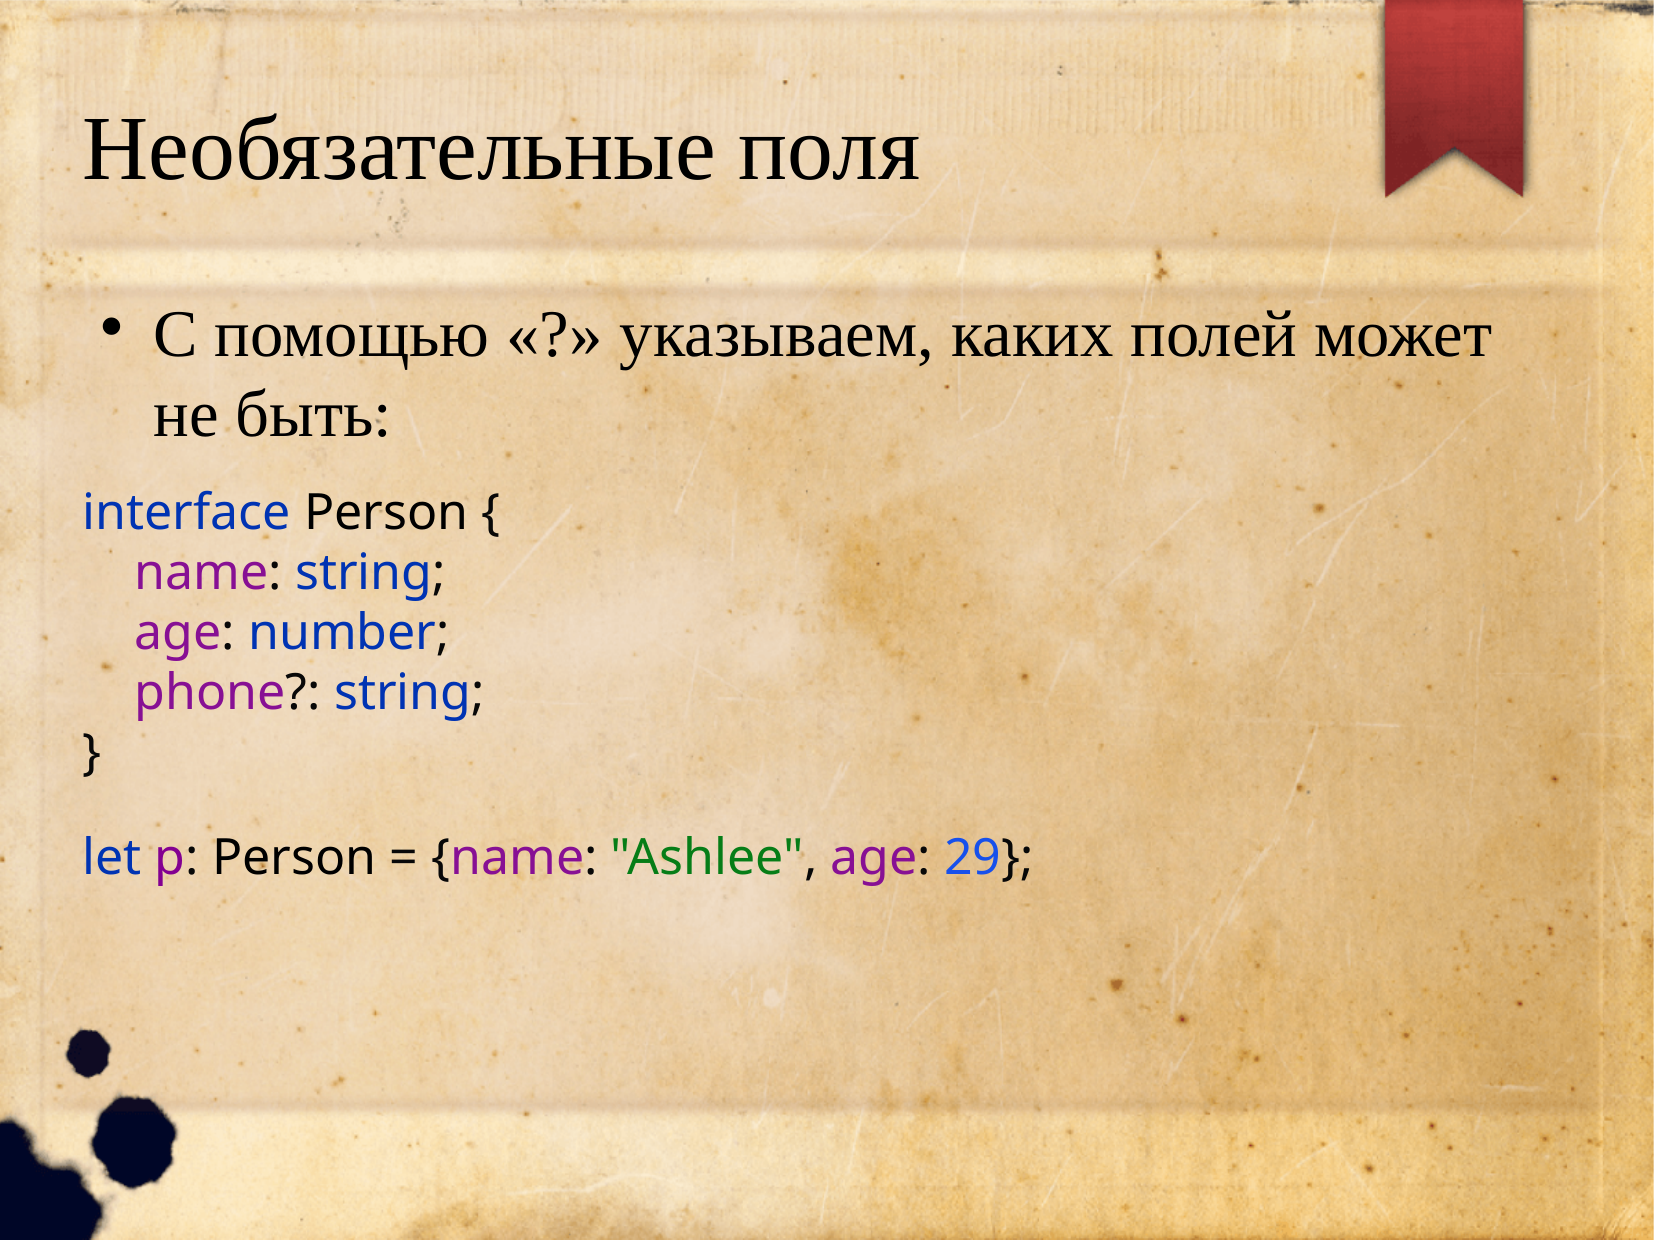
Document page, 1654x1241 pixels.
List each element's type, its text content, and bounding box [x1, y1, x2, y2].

text_box С помощью «?» указываем, каких полей может не быть: interface Person { name: string; age: number; phone?: string; } let p: Person = {name: "Ashlee", age: 29}; [82, 290, 1538, 1010]
text_box Необязательные поля [82, 49, 1347, 237]
picture [0, 0, 1654, 1240]
